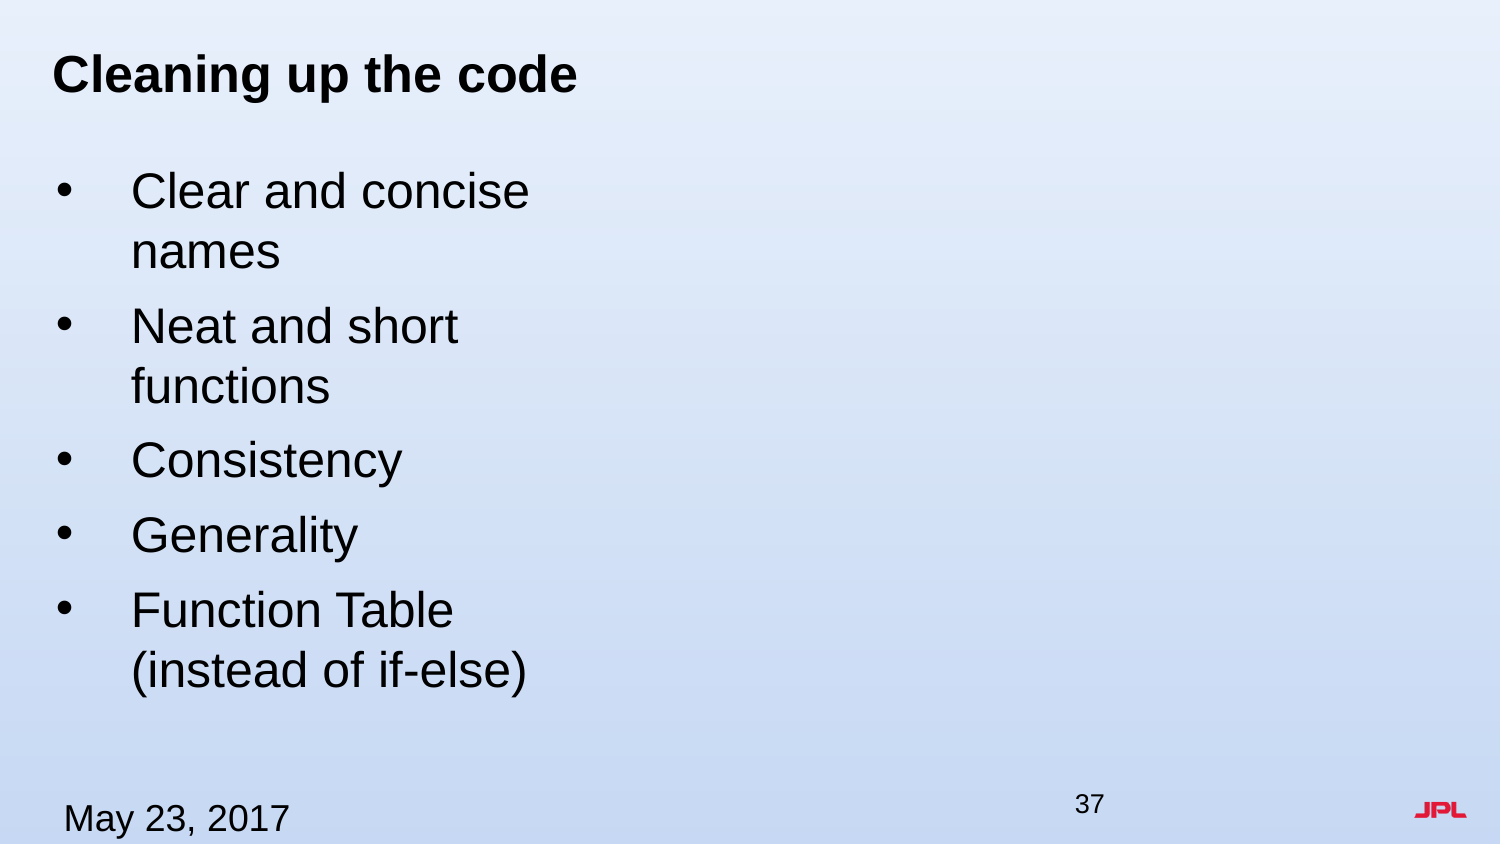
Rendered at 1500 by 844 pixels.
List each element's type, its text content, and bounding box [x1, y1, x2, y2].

slide_number 37 [1074, 786, 1413, 833]
title Cleaning up the code [52, 39, 1463, 118]
picture [1413, 798, 1469, 819]
list Clear and concise names Neat and short functions Consistency Generality Function Table (instead of if-else) [55, 158, 621, 775]
text_box May 23, 2017 [55, 786, 406, 844]
